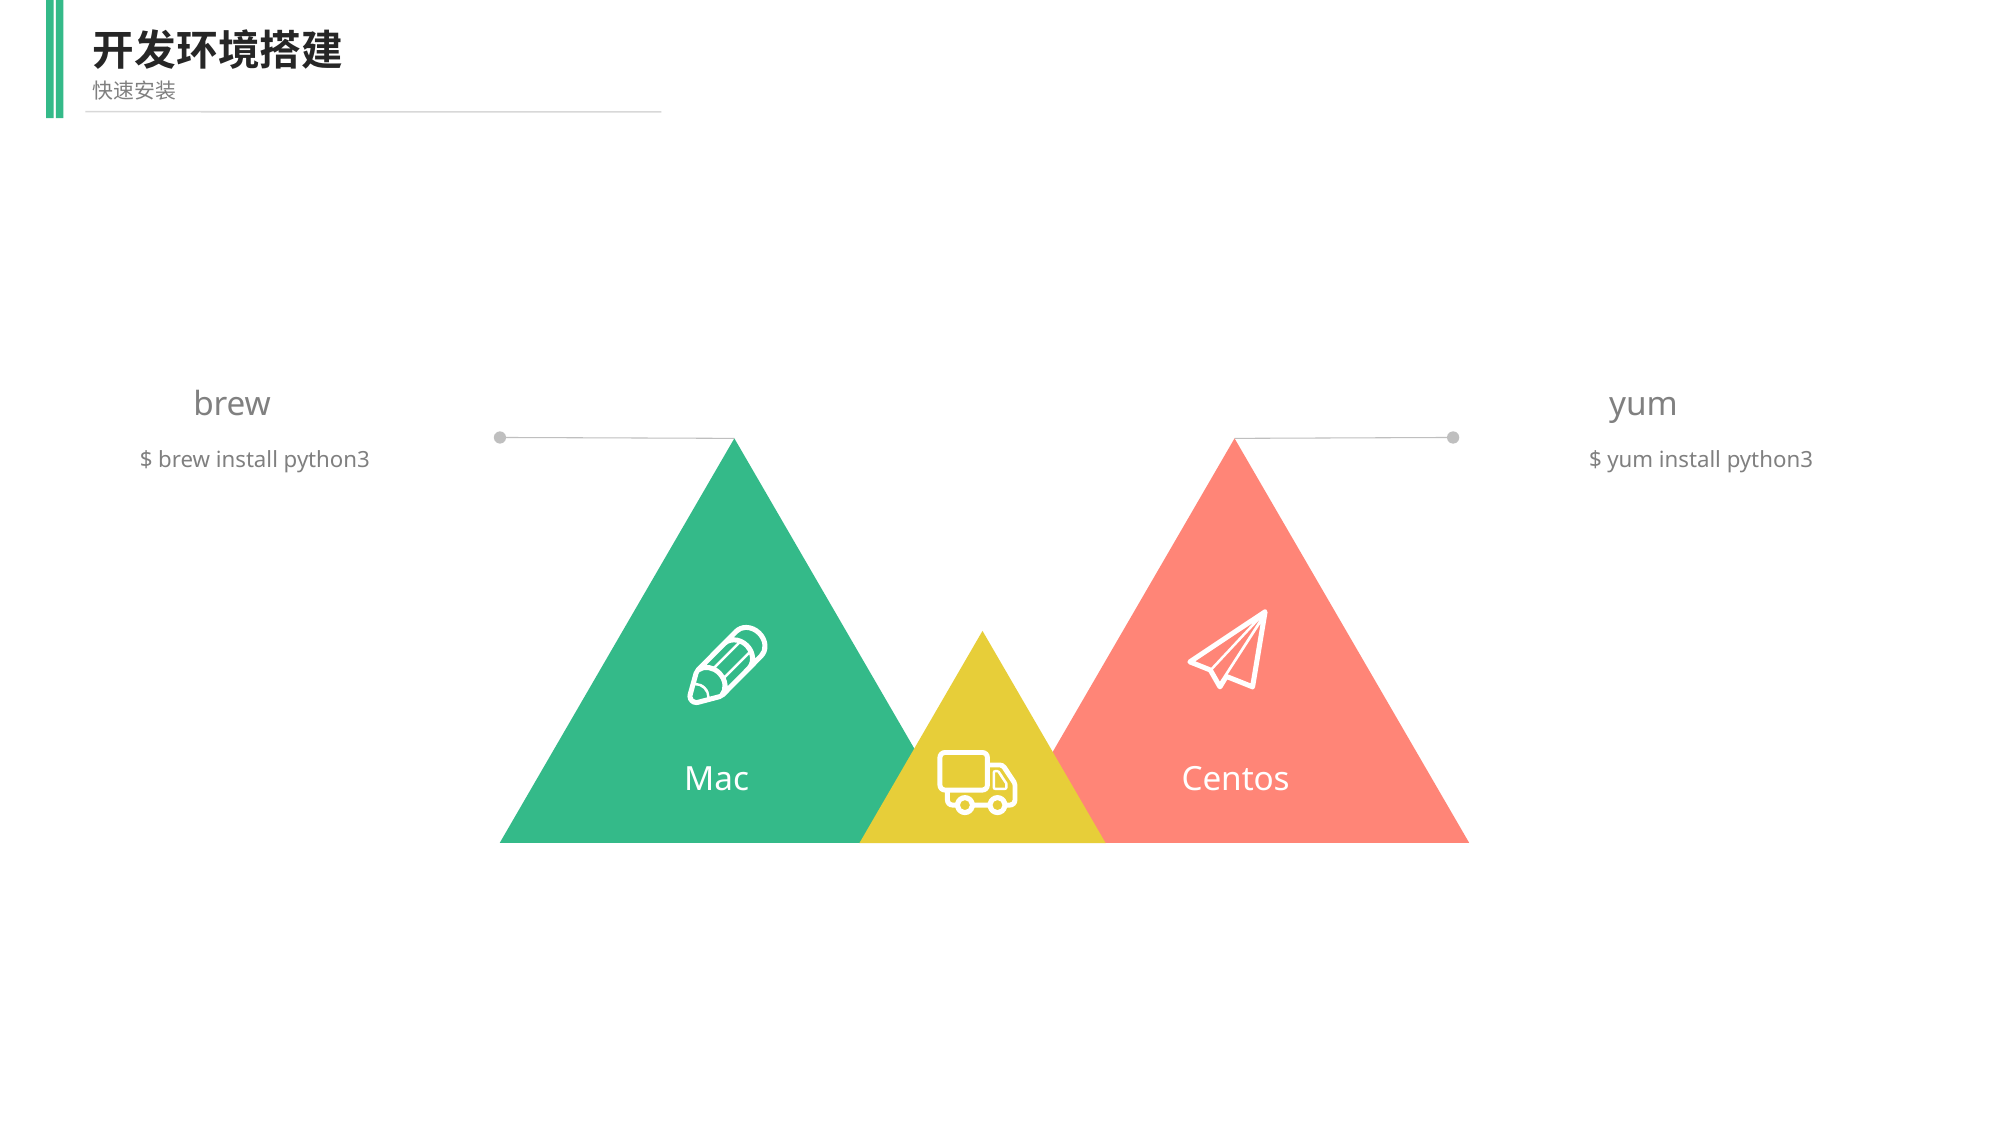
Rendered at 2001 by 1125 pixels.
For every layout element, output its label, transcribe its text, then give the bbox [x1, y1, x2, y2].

text_box 开发环境搭建 [78, 15, 713, 70]
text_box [46, 0, 64, 119]
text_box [1468, 374, 1829, 480]
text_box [124, 374, 485, 480]
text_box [999, 437, 1470, 843]
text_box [859, 630, 1106, 844]
text_box 快速安装 [78, 70, 713, 111]
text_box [499, 437, 969, 843]
